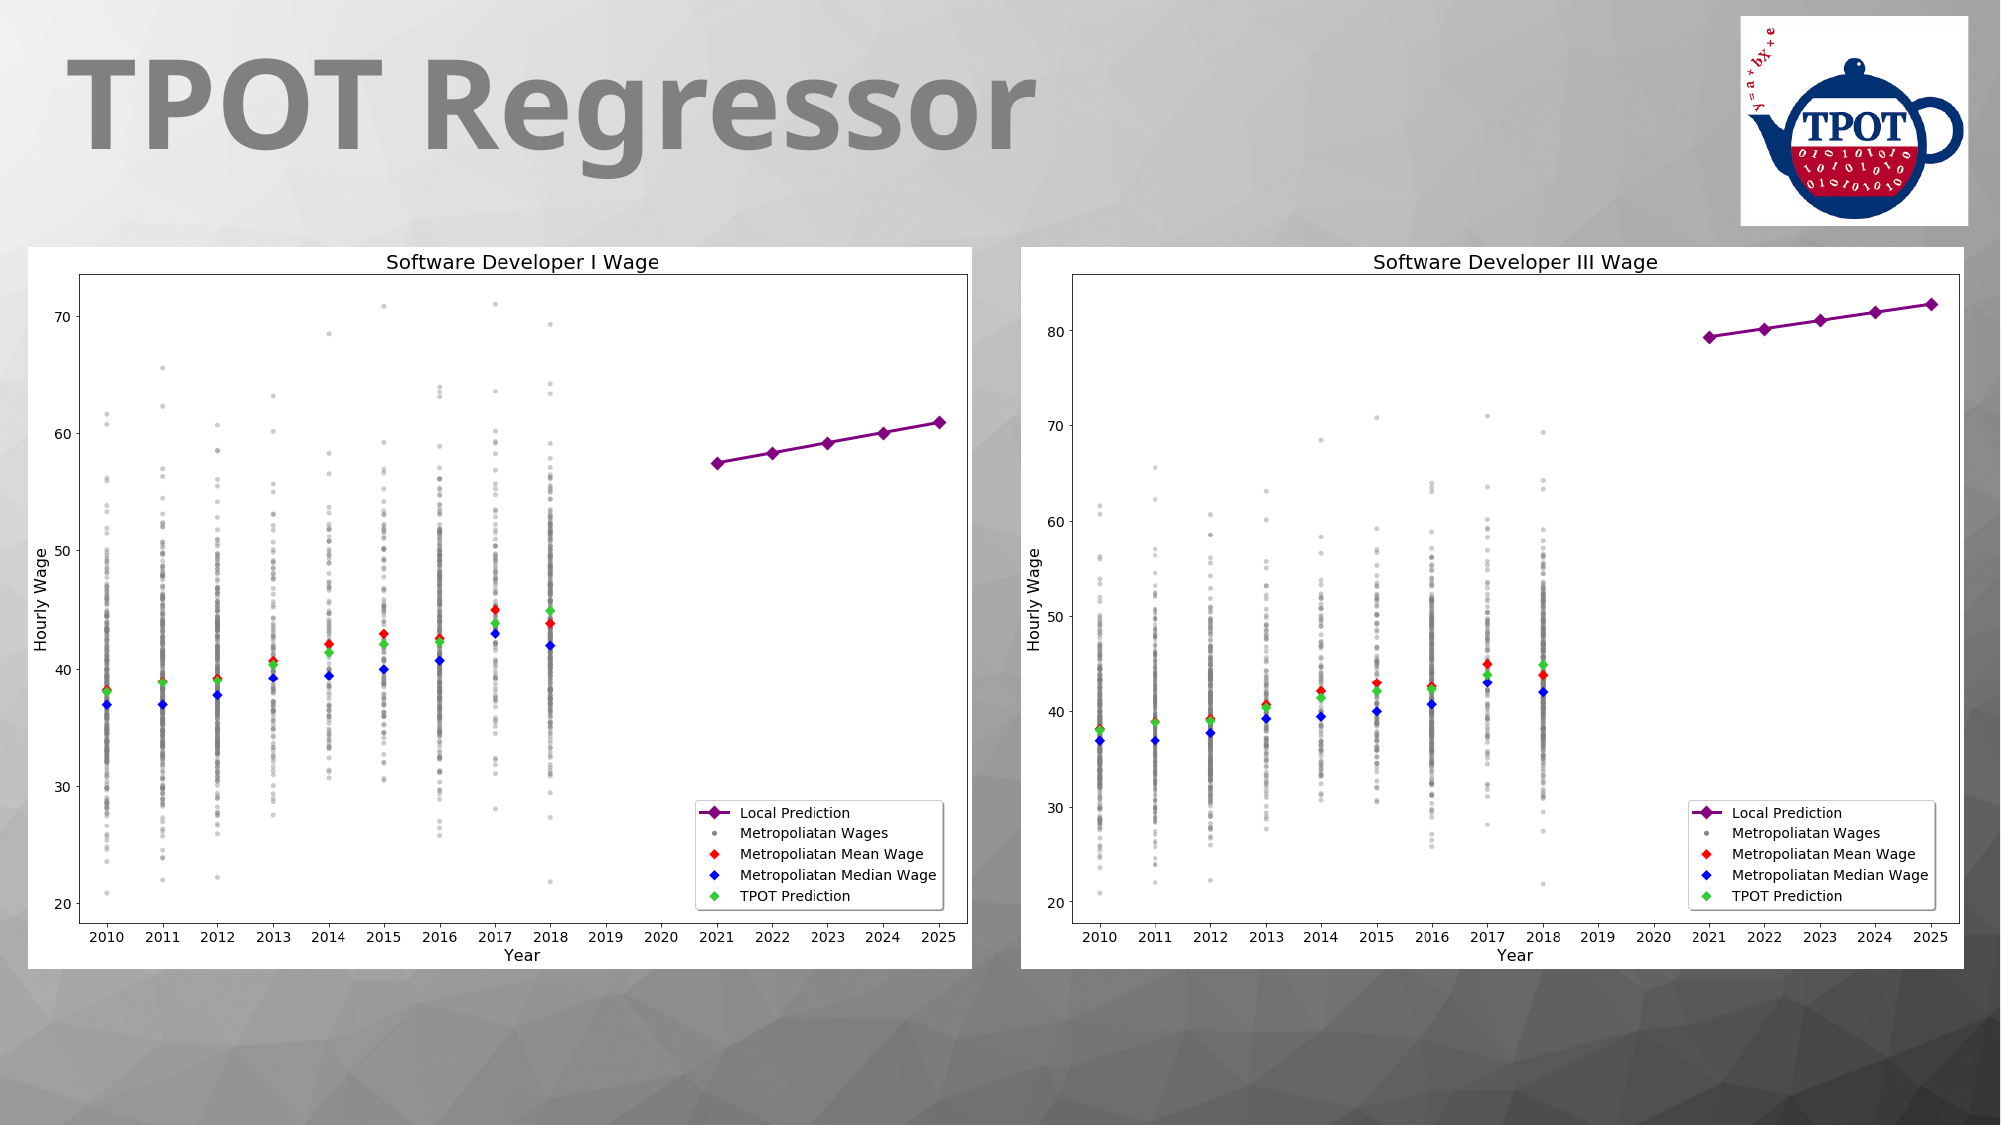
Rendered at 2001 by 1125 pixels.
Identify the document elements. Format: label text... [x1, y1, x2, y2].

picture [0, 0, 2001, 1125]
title TPOT Regressor [50, 0, 1850, 218]
